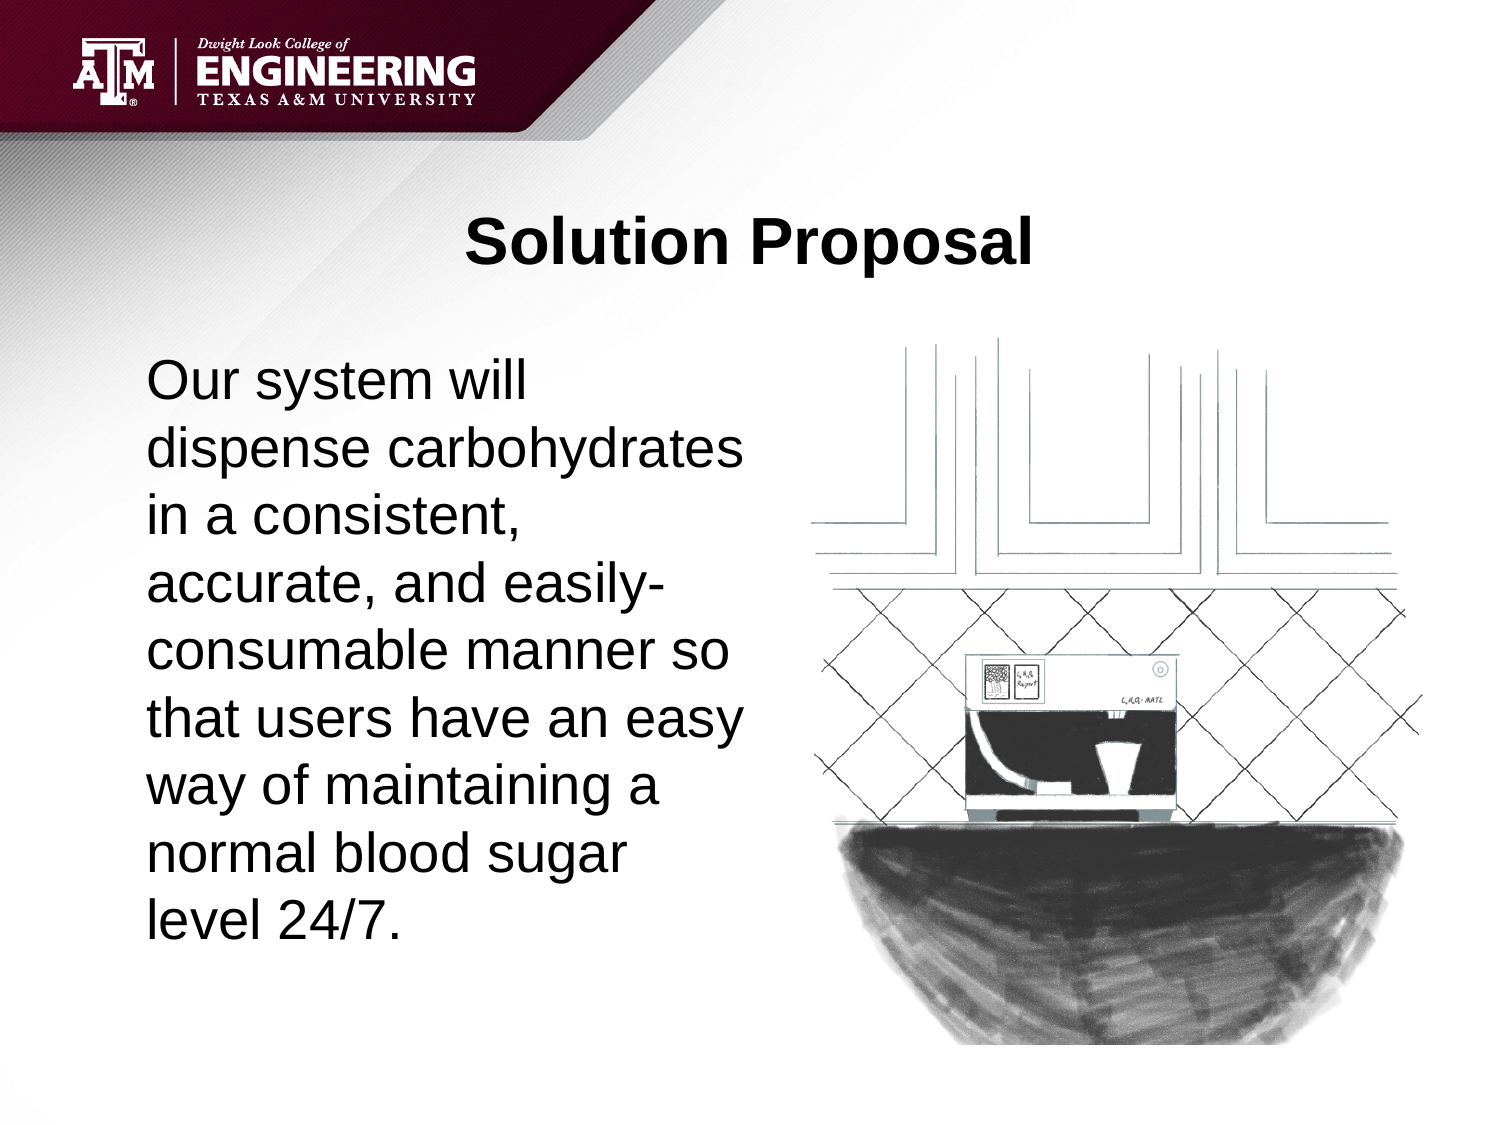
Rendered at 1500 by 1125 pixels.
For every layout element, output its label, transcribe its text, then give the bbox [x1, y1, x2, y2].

title Solution Proposal [75, 172, 1425, 304]
list Our system will dispense carbohydrates in a consistent, accurate, and easily-consumable manner so that users have an easy way of maintaining a normal blood sugar level 24/7. [75, 336, 766, 1097]
picture [0, 0, 1500, 1125]
